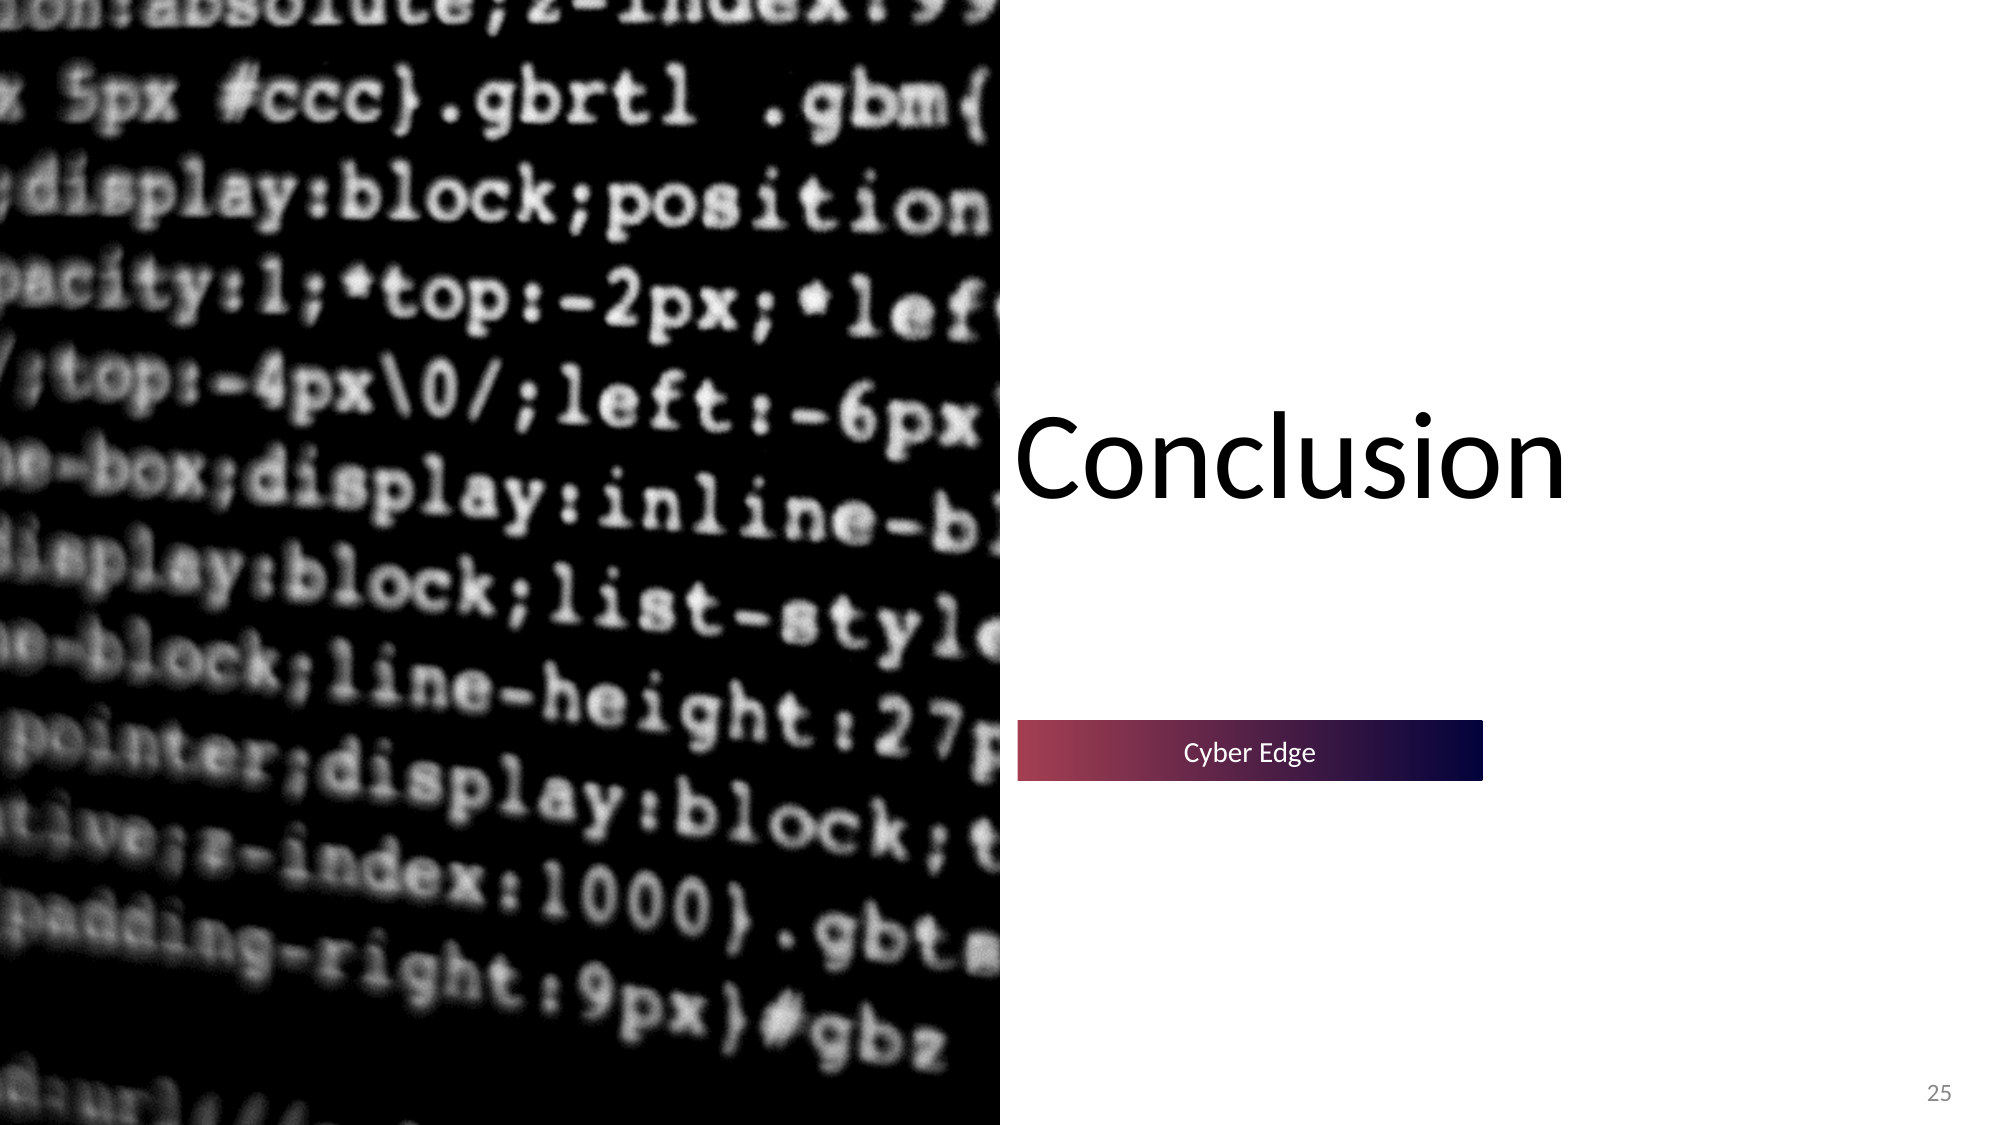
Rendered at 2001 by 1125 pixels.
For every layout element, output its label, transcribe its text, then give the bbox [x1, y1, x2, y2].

picture [0, 0, 1001, 1125]
title Conclusion [1004, 362, 1871, 532]
list Cyber Edge [1017, 720, 1483, 781]
slide_number ‹#› [1894, 1061, 1968, 1121]
